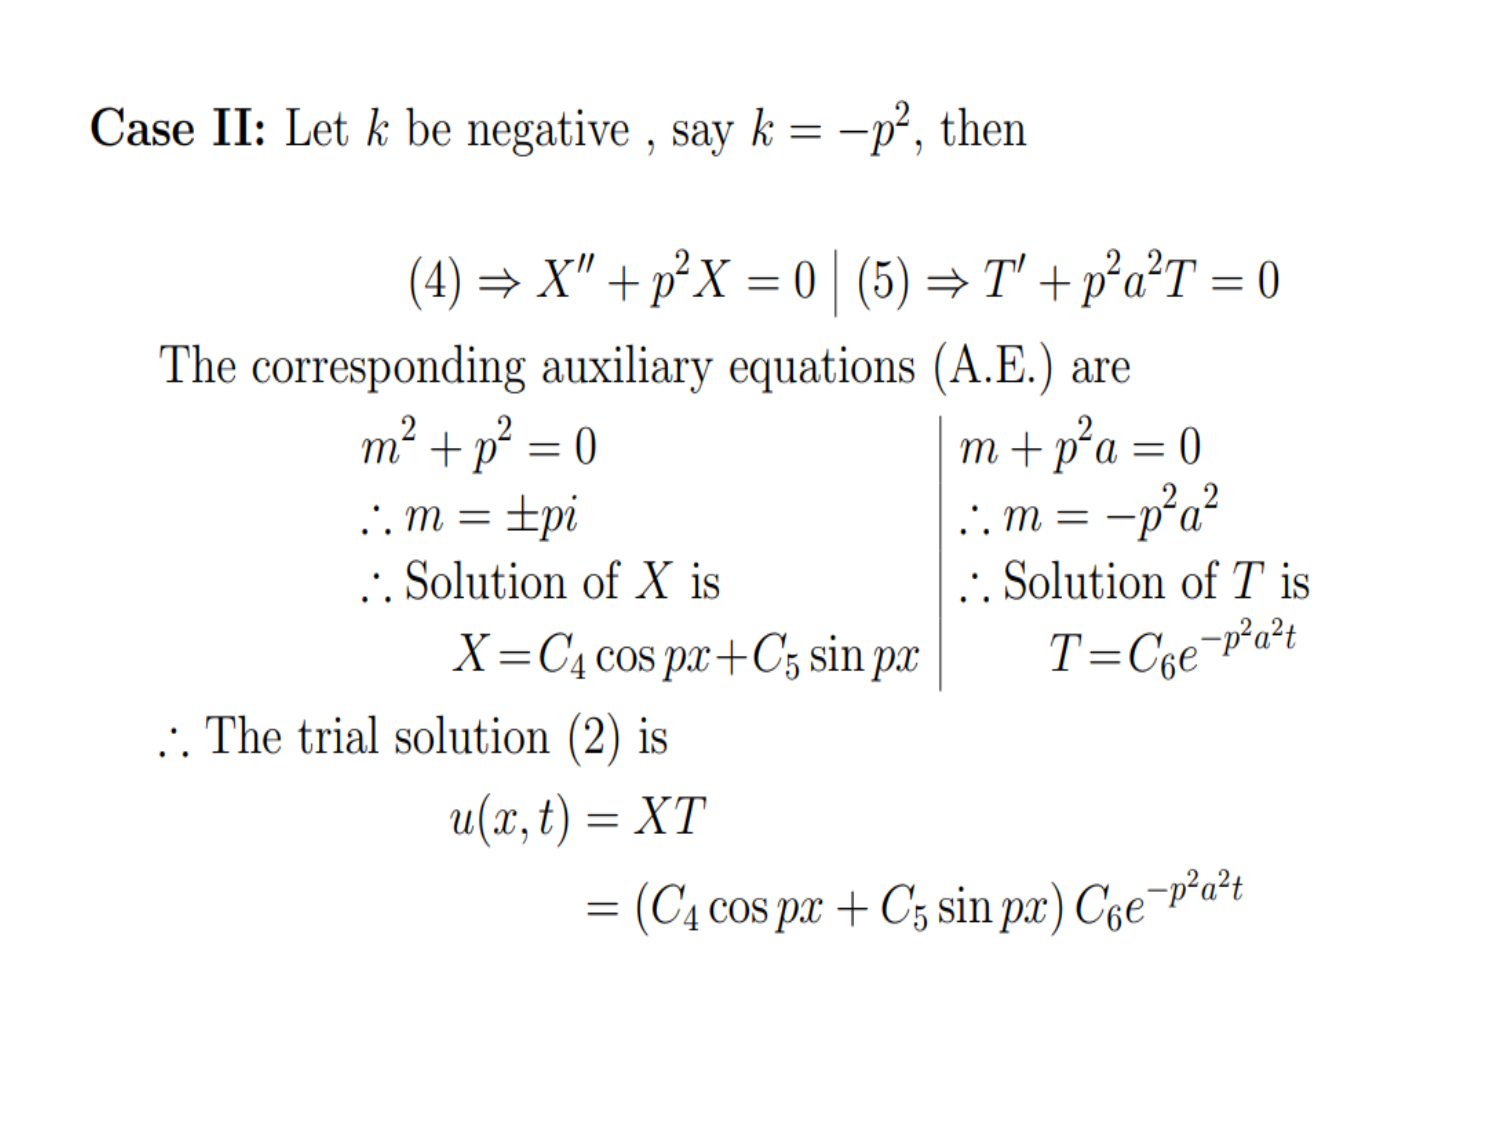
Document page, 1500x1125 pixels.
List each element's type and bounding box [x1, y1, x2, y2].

list [70, 81, 1329, 950]
